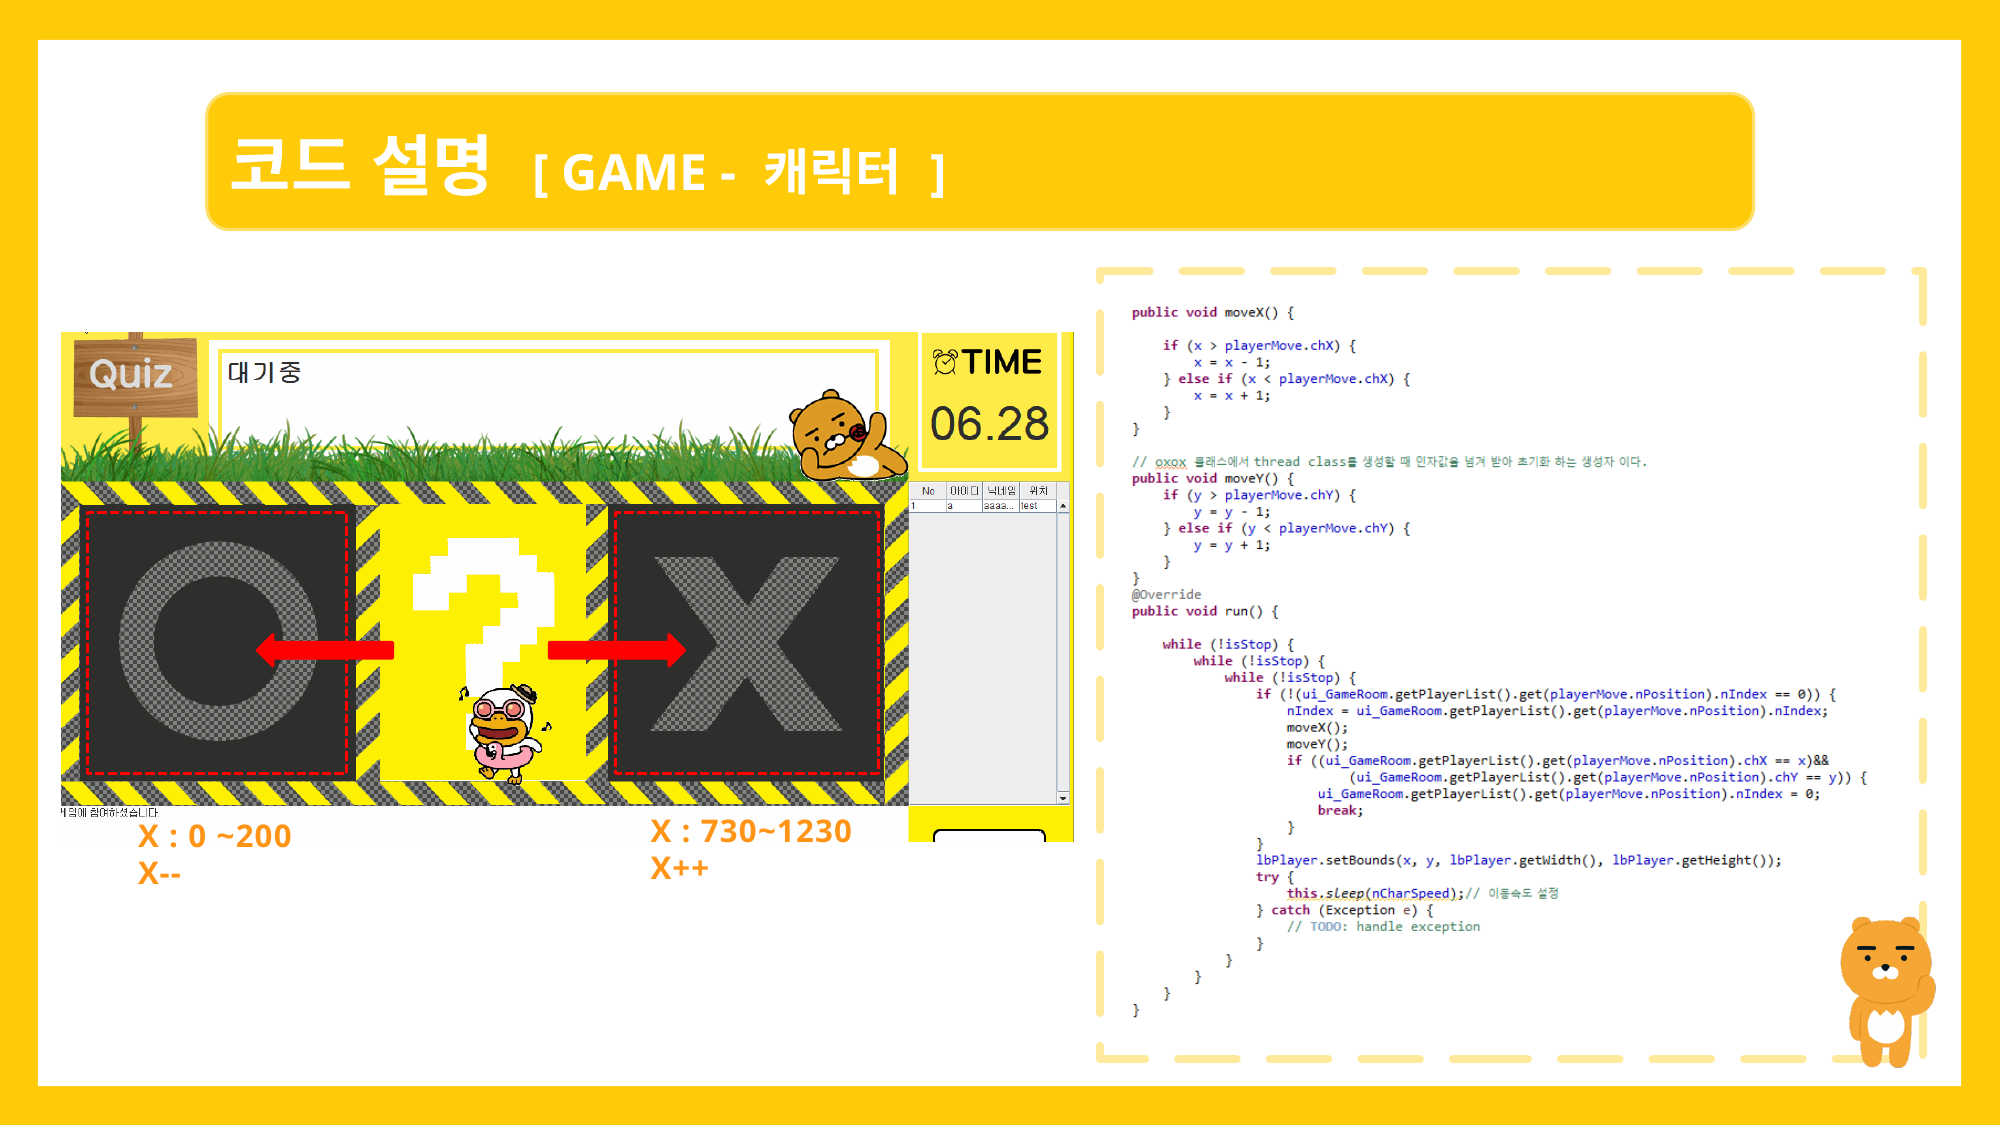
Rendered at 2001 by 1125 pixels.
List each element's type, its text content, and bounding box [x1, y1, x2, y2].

picture [1120, 299, 1951, 1070]
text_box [206, 93, 1754, 230]
picture [61, 332, 1074, 842]
text_box [1099, 271, 1923, 1060]
text_box X : 730~1230 X++ [635, 850, 871, 894]
text_box X : 0 ~200 X-- [123, 850, 328, 899]
